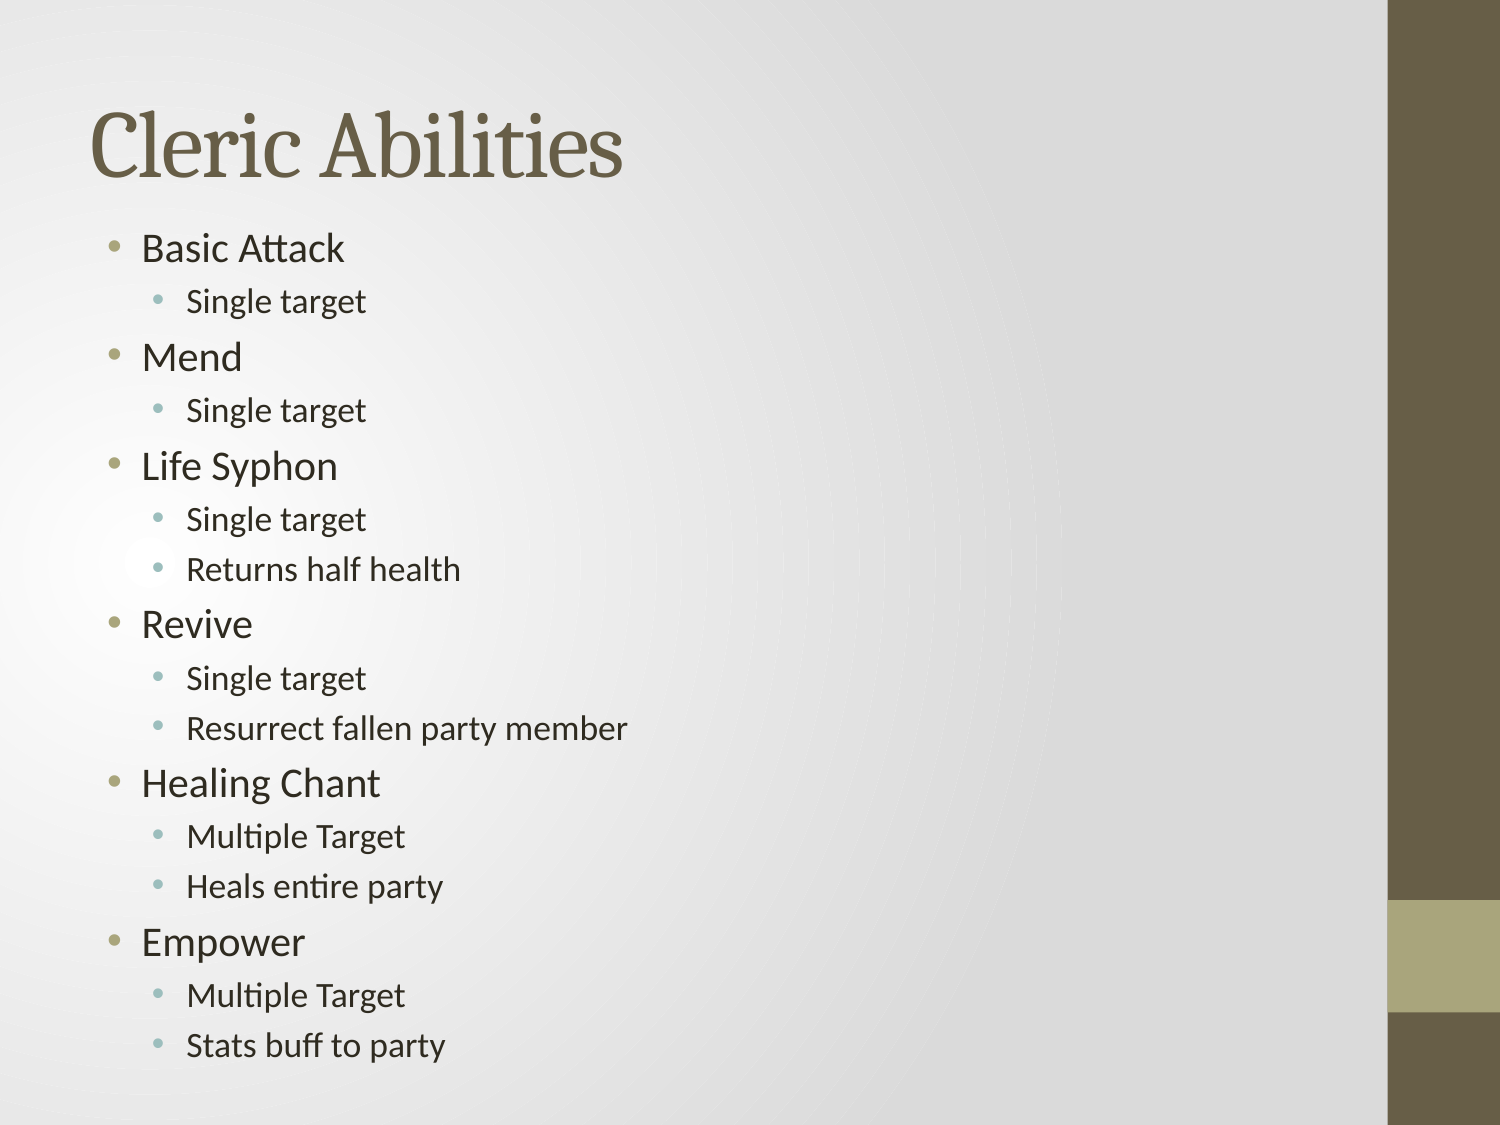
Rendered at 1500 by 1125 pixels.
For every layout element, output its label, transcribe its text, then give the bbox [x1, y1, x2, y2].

title Cleric Abilities [75, 45, 1325, 233]
list Basic Attack Single target Mend Single target Life Syphon Single target Returns half health Revive Single target Resurrect fallen party member Healing Chant Multiple Target Heals entire party Empower Multiple Target Stats buff to party [75, 212, 1300, 1075]
